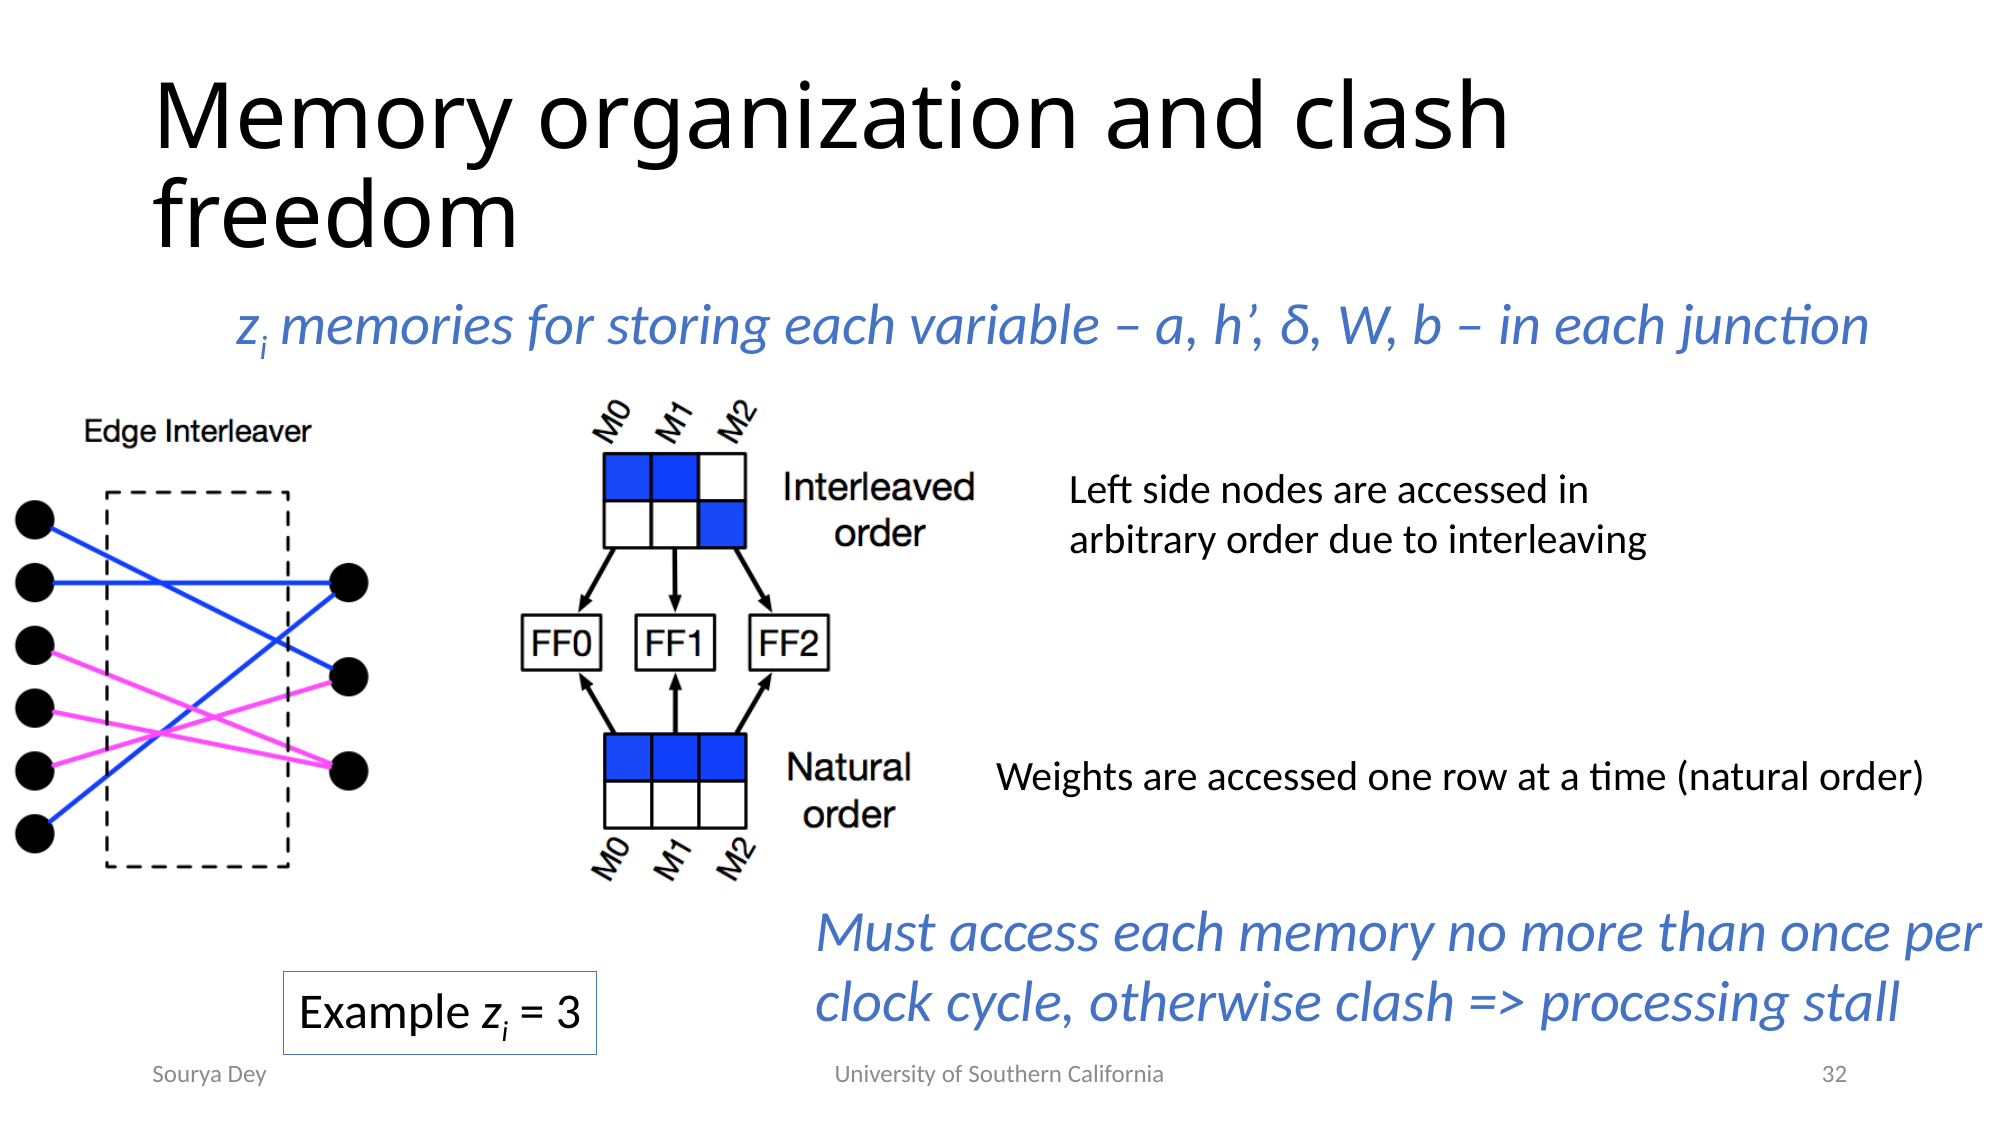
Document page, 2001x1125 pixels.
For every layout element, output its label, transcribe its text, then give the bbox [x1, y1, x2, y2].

text_box Must access each memory no more than once per clock cycle, otherwise clash => processing stall [800, 886, 2000, 1041]
footer University of Southern California [662, 1042, 1338, 1103]
slide_number Sourya Dey [137, 1042, 588, 1103]
text_box zi memories for storing each variable – a, h’, δ, W, b – in each junction [221, 278, 1887, 374]
picture [0, 387, 982, 897]
text_box Weights are accessed one row at a time (natural order) [982, 741, 1951, 807]
text_box Example zi = 3 [283, 971, 597, 1055]
text_box Left side nodes are accessed in arbitrary order due to interleaving [1054, 454, 1690, 570]
title Memory organization and clash freedom [137, 59, 1863, 278]
slide_number 32 [1412, 1042, 1863, 1103]
